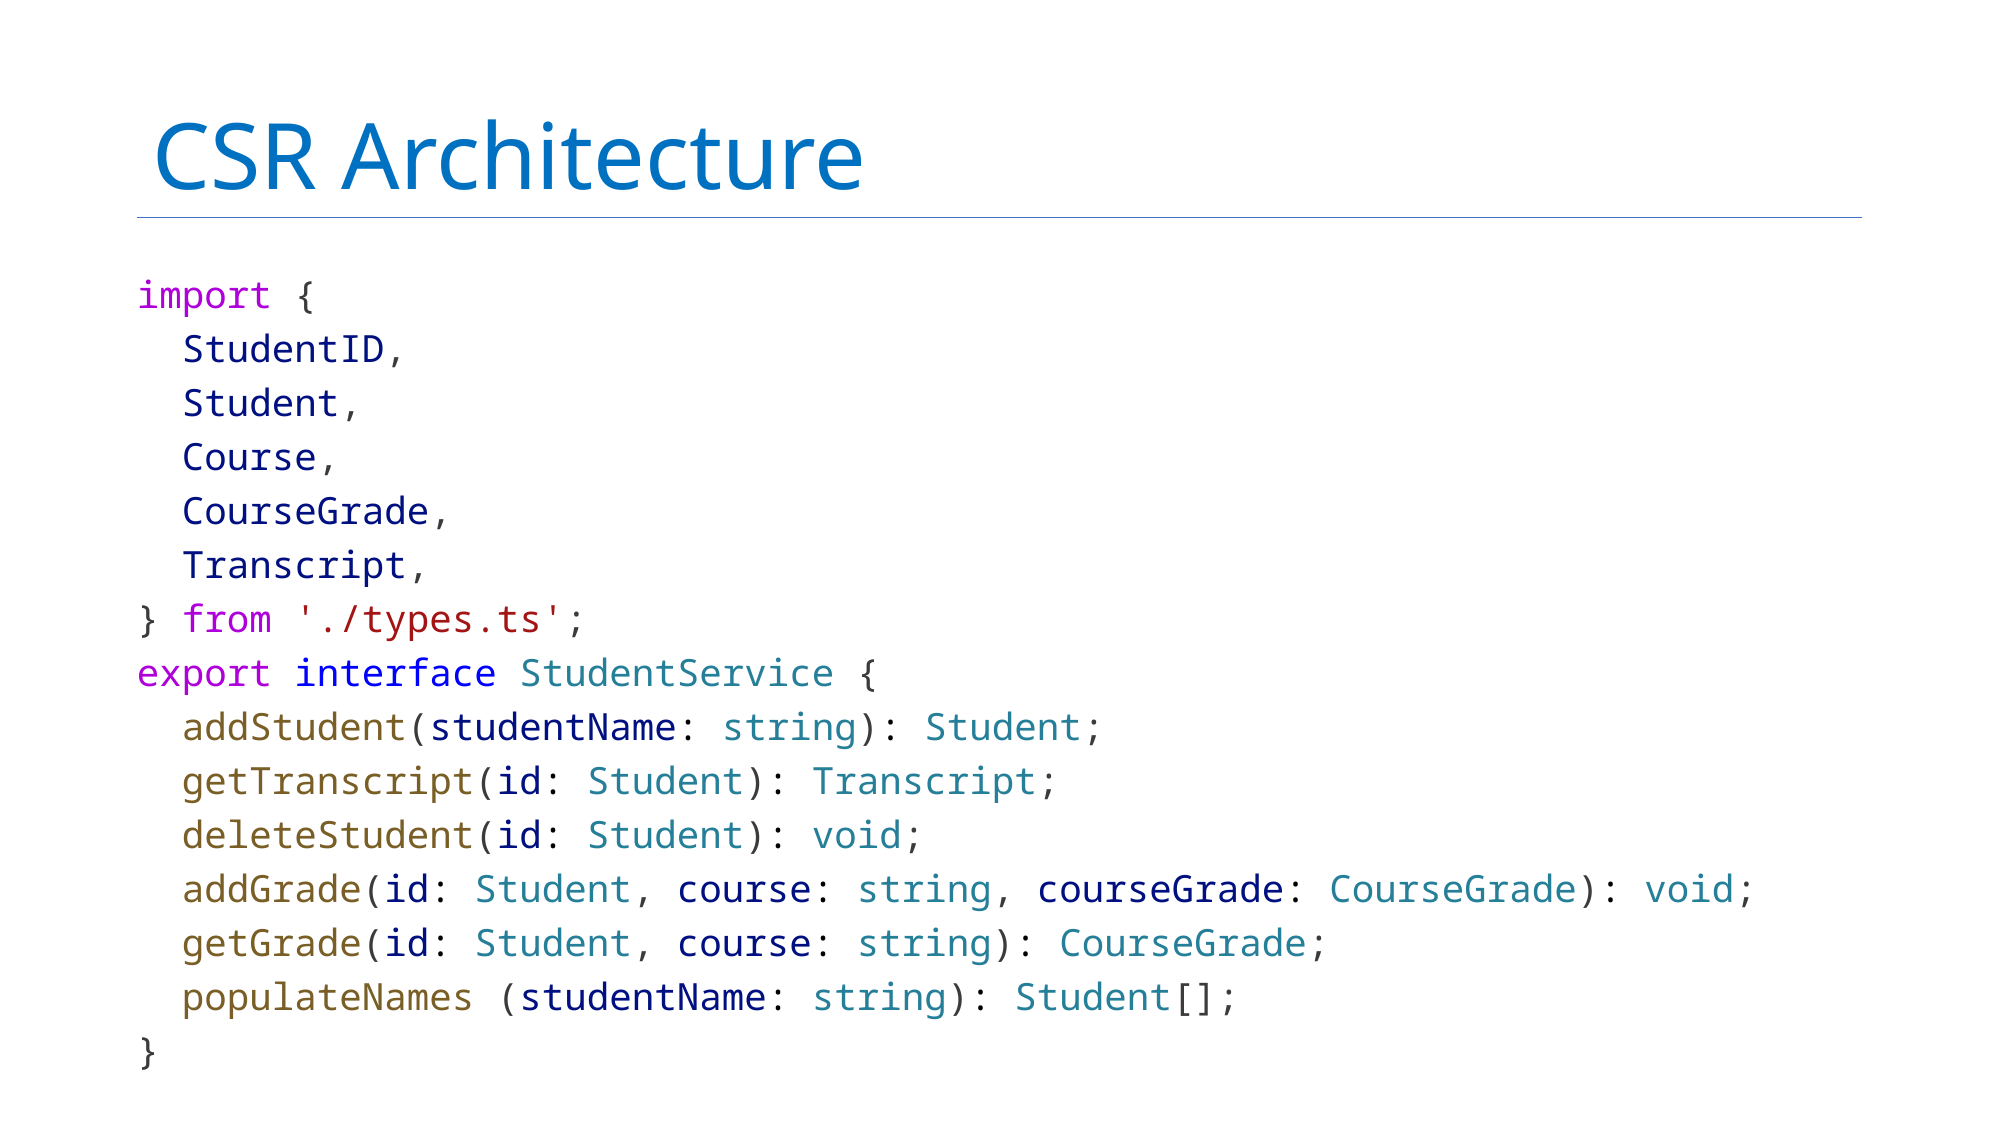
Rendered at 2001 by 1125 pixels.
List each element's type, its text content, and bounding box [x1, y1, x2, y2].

title CSR Architecture [137, 0, 1863, 218]
text_box import { StudentID, Student, Course, CourseGrade, Transcript, } from './types.ts'; export interface StudentService { addStudent(studentName: string): Student; getTranscript(id: Student): Transcript; deleteStudent(id: Student): void; addGrade(id: Student, course: string, courseGrade: CourseGrade): void; getGrade(id: Student, course: string): CourseGrade; populateNames (studentName: string): Student[]; } [121, 254, 1835, 1080]
